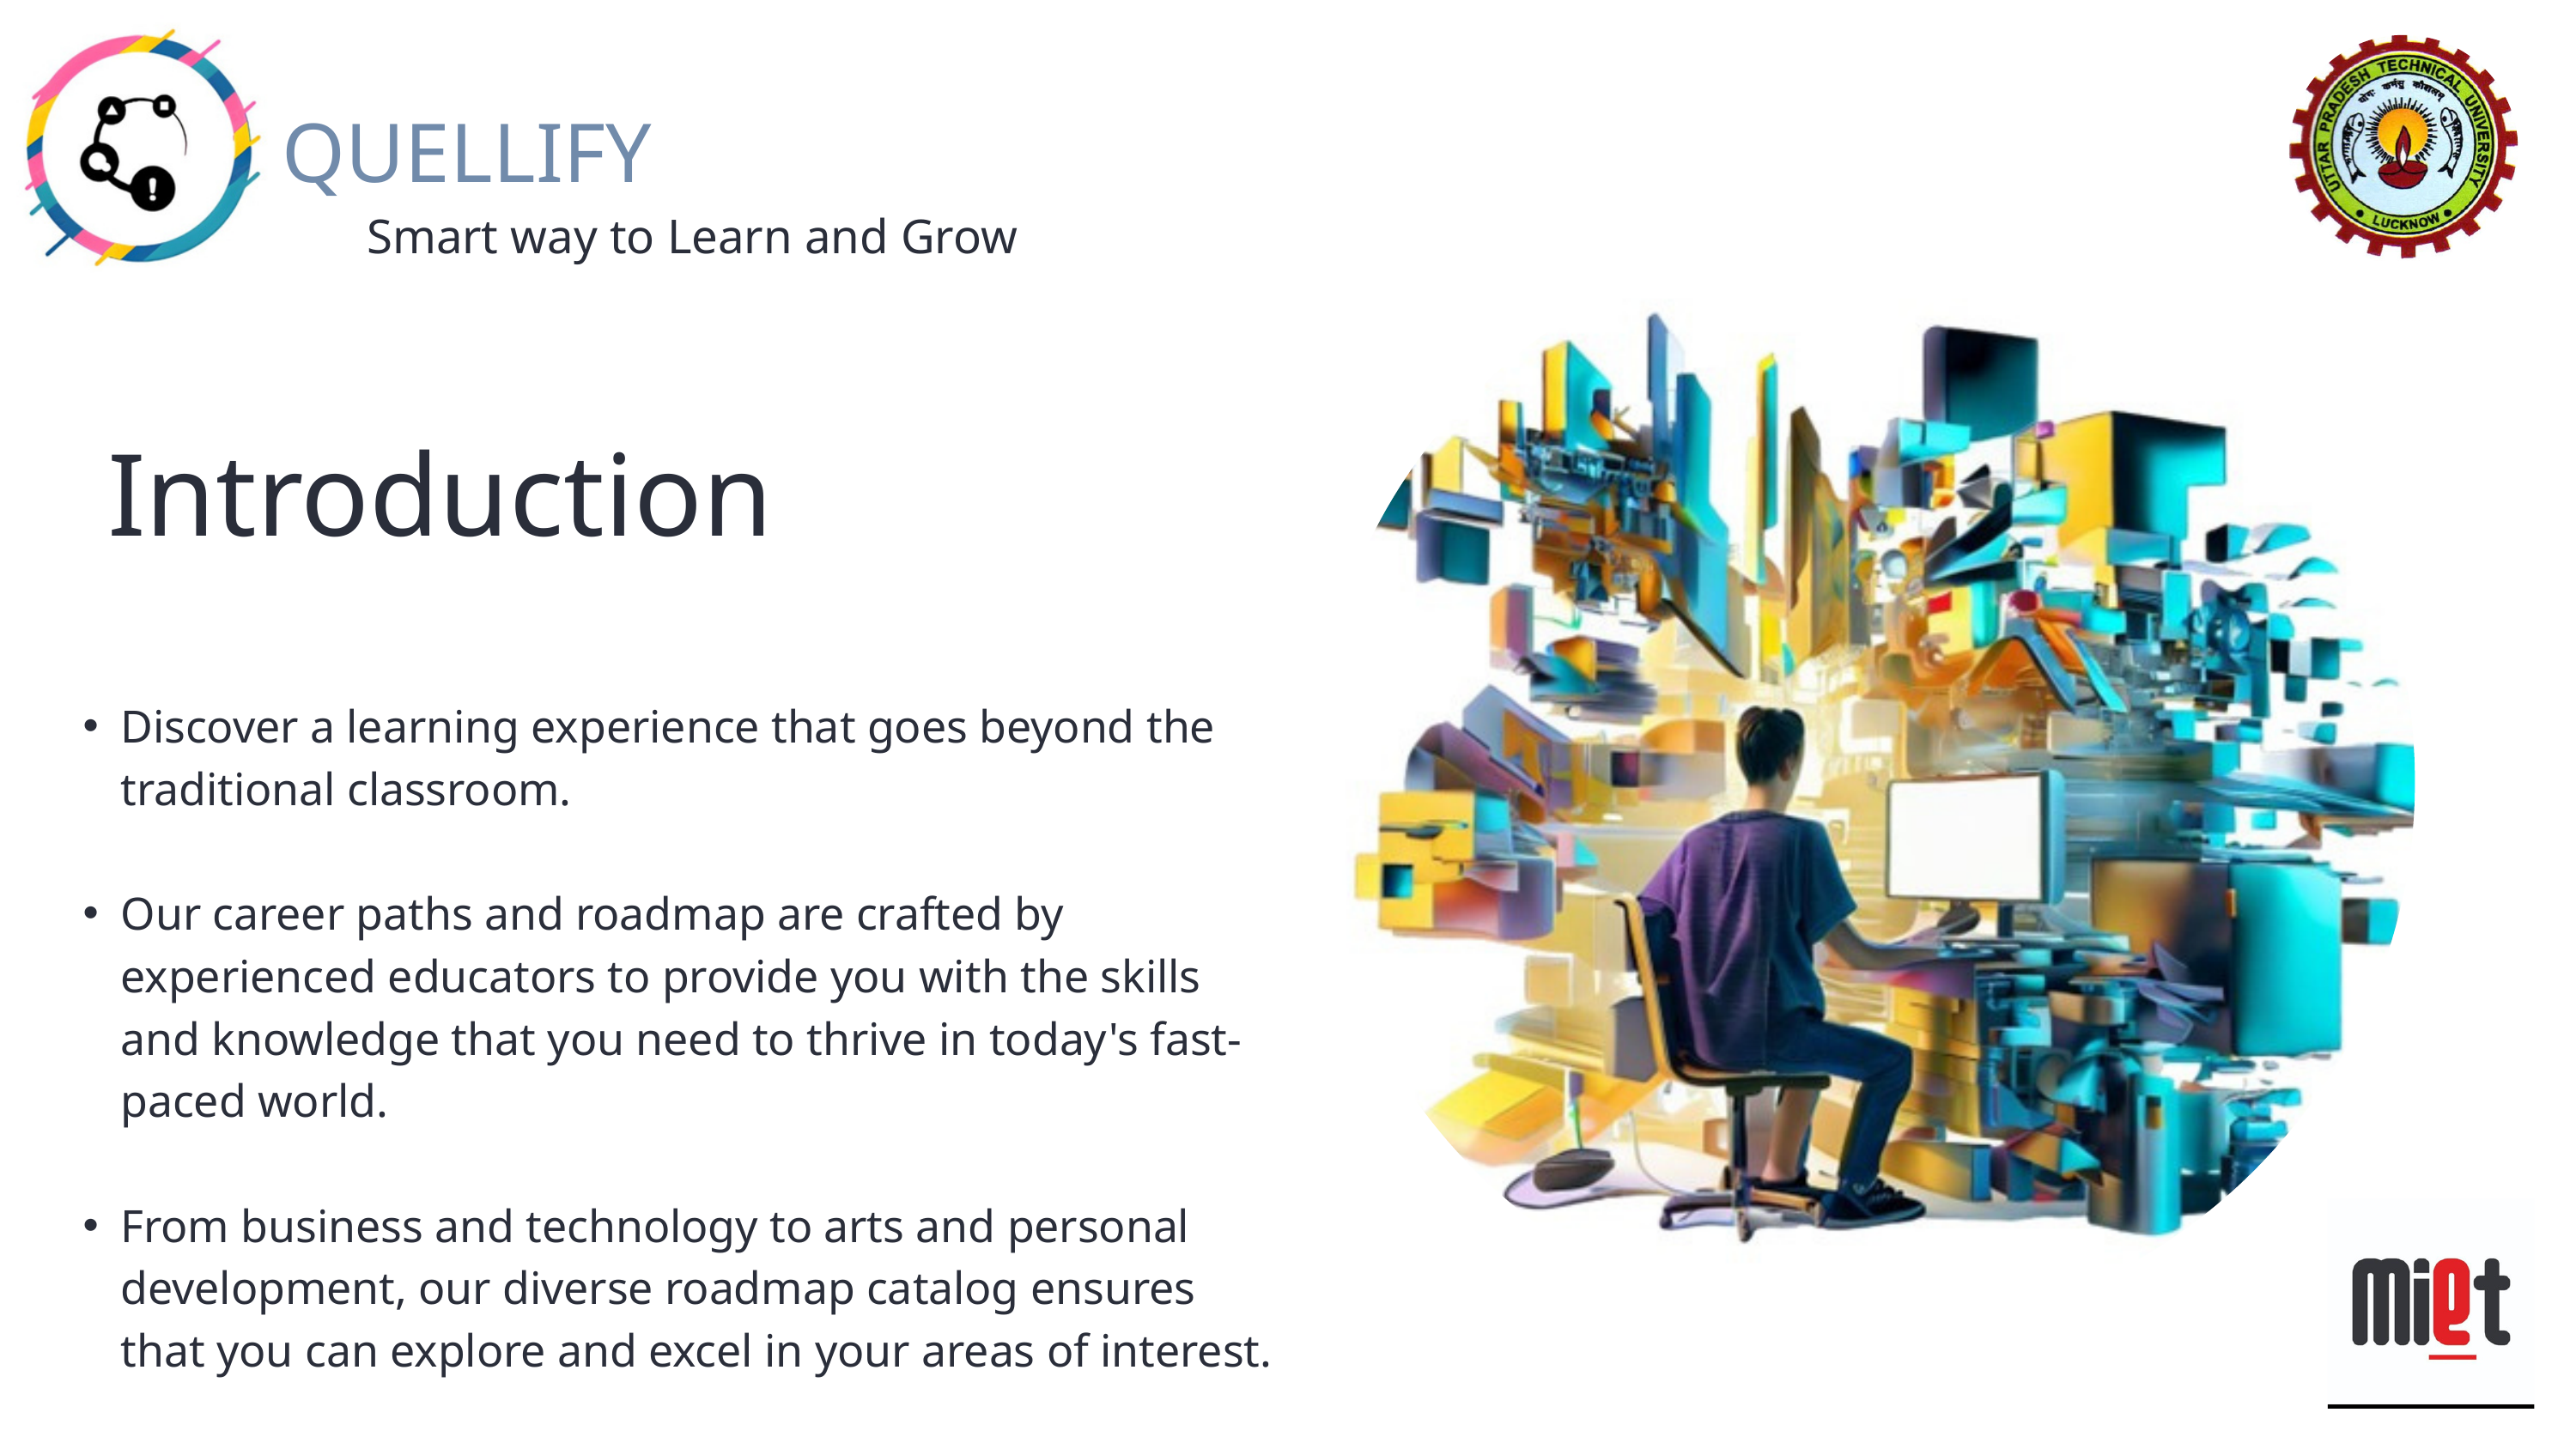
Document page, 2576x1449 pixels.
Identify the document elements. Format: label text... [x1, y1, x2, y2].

text_box Introduction [106, 411, 997, 559]
text_box QUELLIFY [283, 100, 822, 199]
text_box [2327, 1198, 2535, 1409]
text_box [2288, 34, 2518, 264]
text_box [0, 0, 283, 283]
text_box Discover a learning experience that goes beyond the traditional classroom. Our career paths and roadmap are crafted by experienced educators to provide you with the skills and knowledge that you need to thrive in today's fast-paced world. From business and technology to arts and personal development, our diverse roadmap catalog ensures that you can explore and excel in your areas of interest. [45, 689, 1288, 1376]
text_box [1314, 231, 2415, 1332]
text_box Smart way to Learn and Grow [367, 197, 1276, 264]
